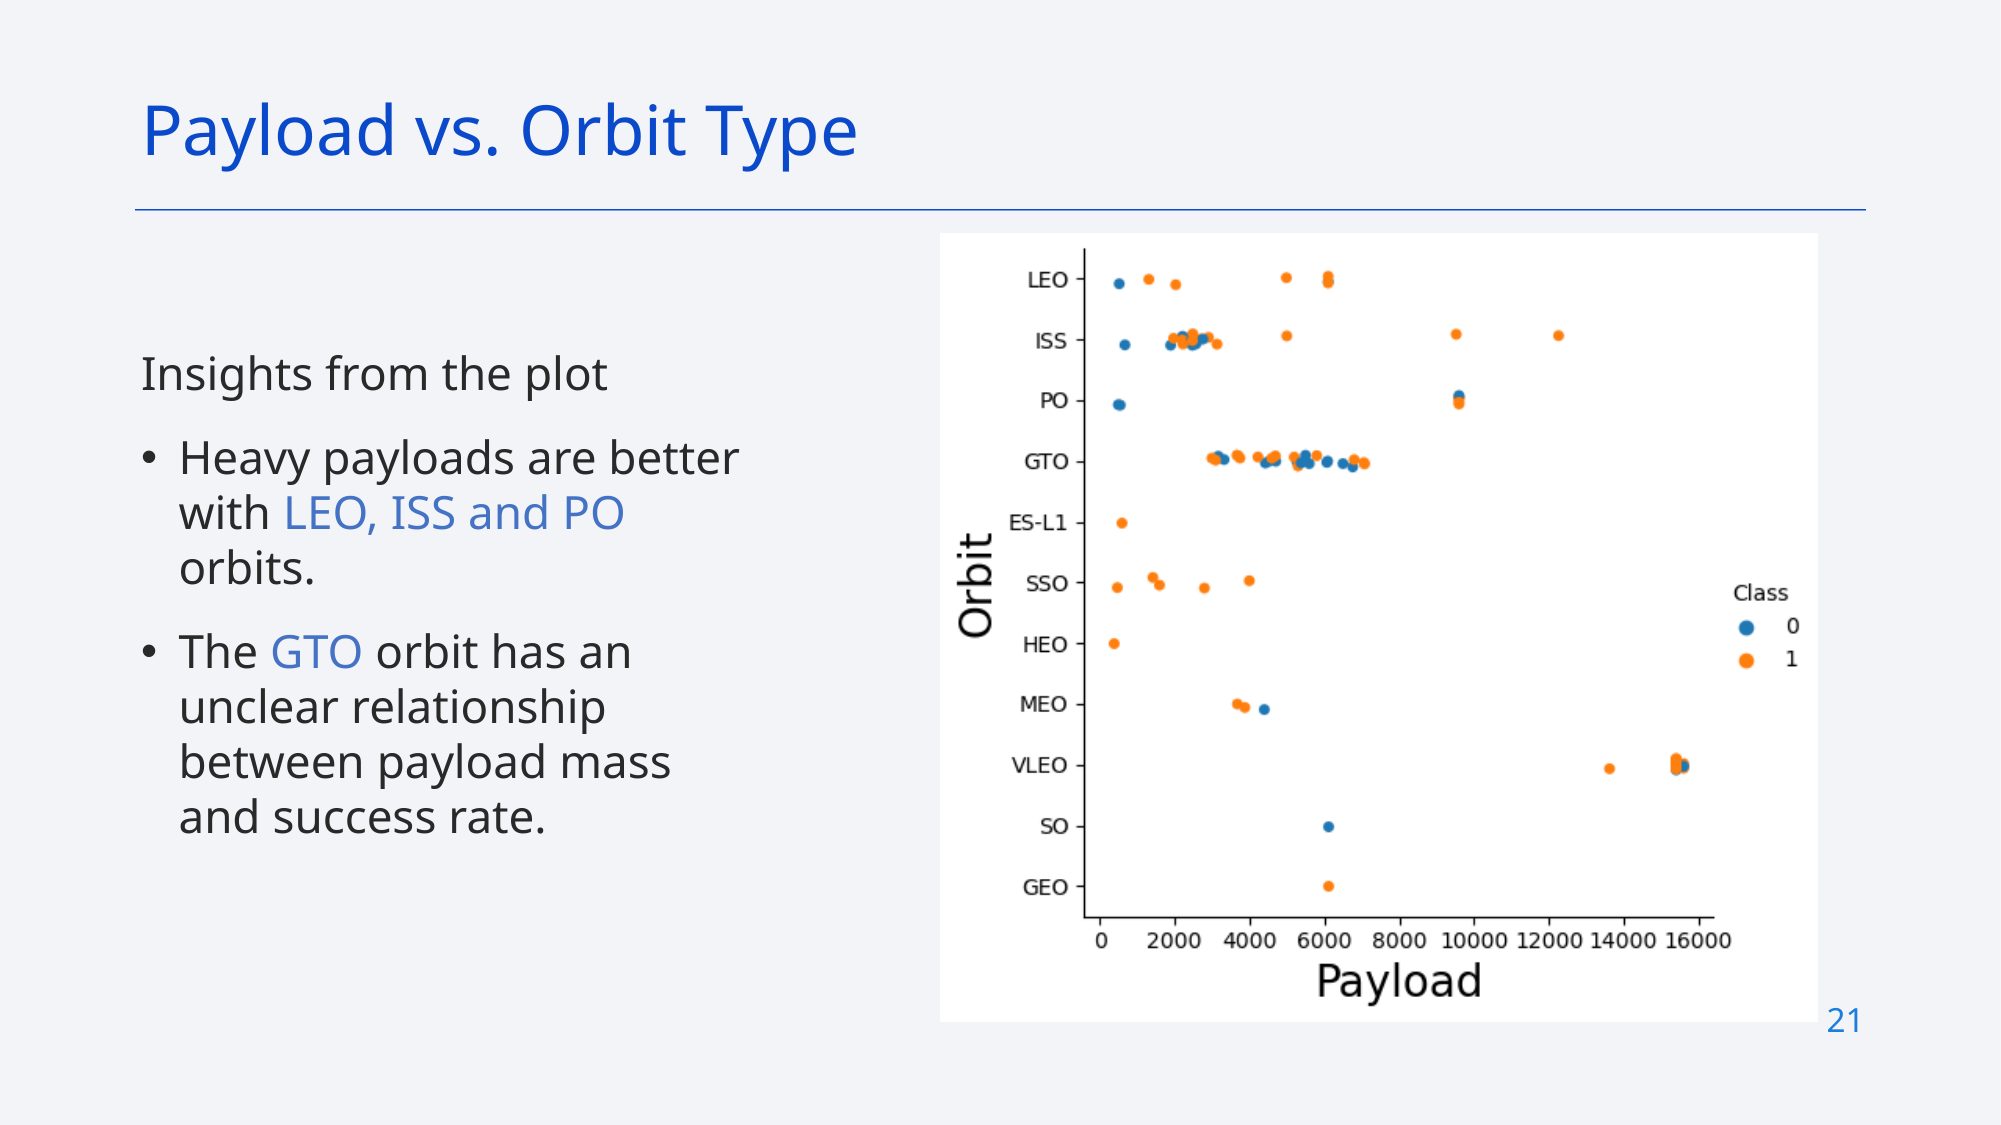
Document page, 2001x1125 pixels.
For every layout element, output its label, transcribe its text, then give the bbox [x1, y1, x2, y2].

picture [0, 0, 2001, 1125]
text_box Payload vs. Orbit Type [126, 88, 1852, 179]
slide_number 21 [1429, 988, 1880, 1055]
list Insights from the plot Heavy payloads are better with LEO, ISS and PO orbits. The GTO orbit has an unclear relationship between payload mass and success rate. [126, 337, 772, 963]
